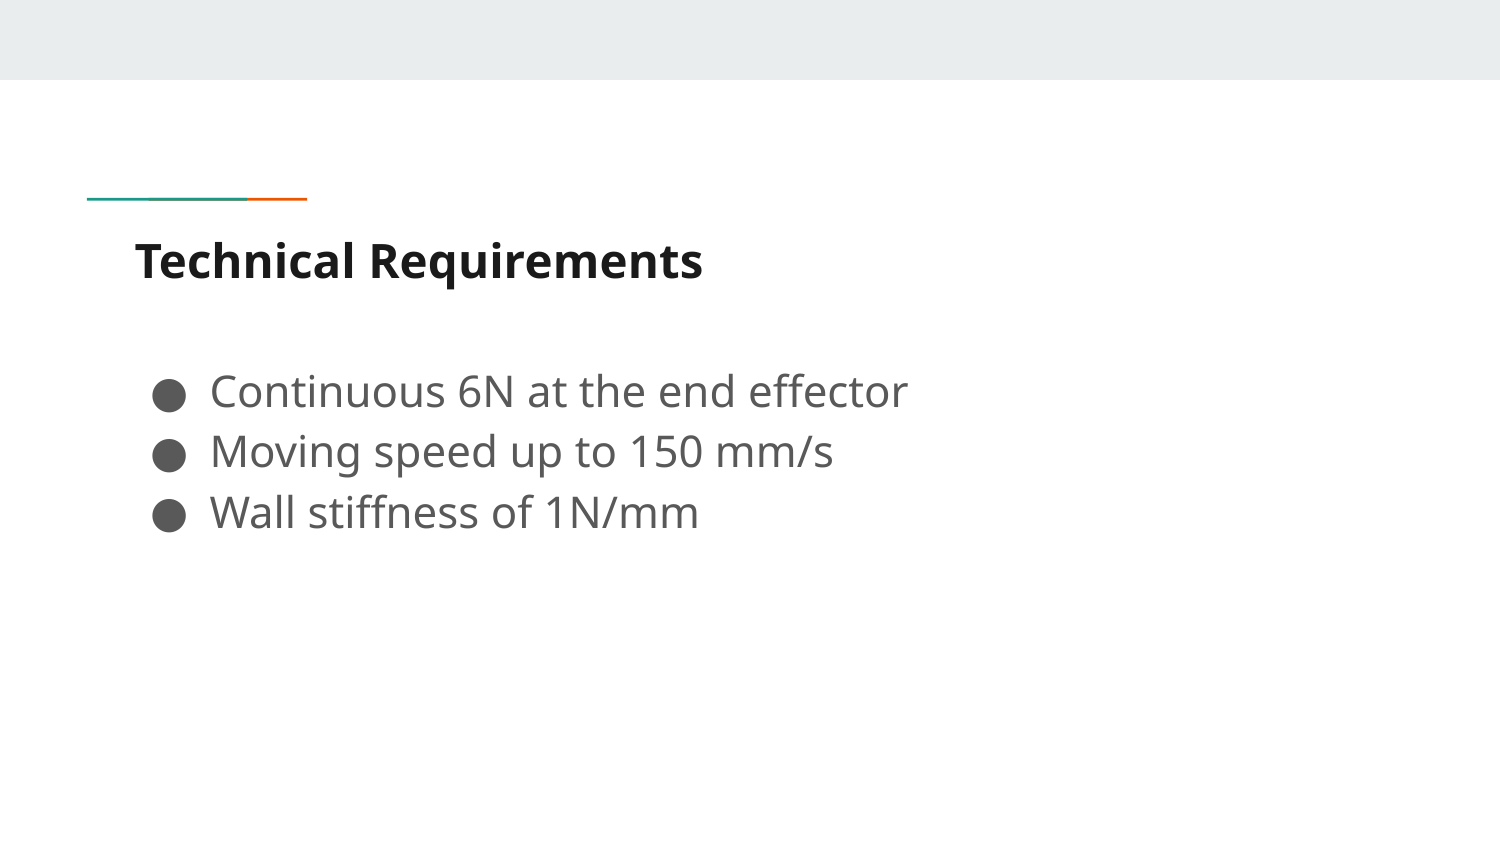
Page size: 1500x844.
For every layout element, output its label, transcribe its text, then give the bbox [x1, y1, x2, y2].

title Technical Requirements [119, 216, 1381, 305]
list Continuous 6N at the end effector Moving speed up to 150 mm/s Wall stiffness of 1N/mm [119, 341, 1381, 712]
